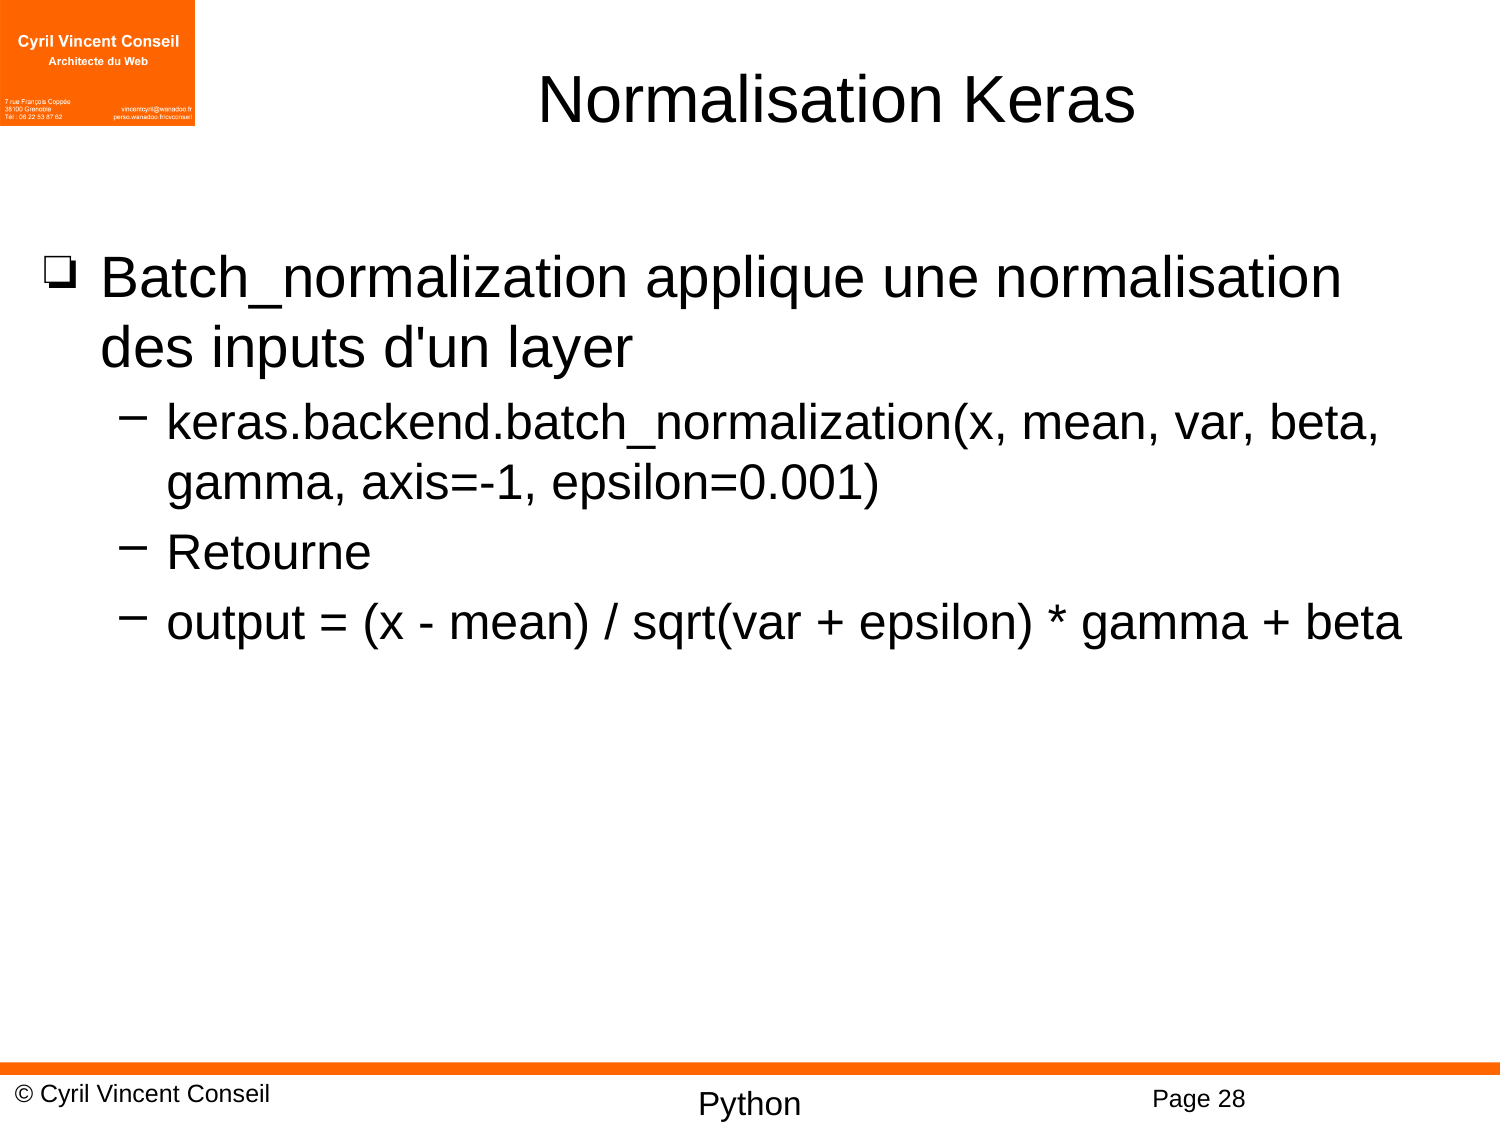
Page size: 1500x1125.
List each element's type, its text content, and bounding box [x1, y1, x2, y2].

list Batch_normalization applique une normalisation des inputs d'un layer keras.backend.batch_normalization(x, mean, var, beta, gamma, axis=-1, epsilon=0.001) Retourne output = (x - mean) / sqrt(var + epsilon) * gamma + beta [29, 231, 1468, 1059]
title Normalisation Keras [194, 2, 1480, 190]
picture [0, 0, 195, 126]
